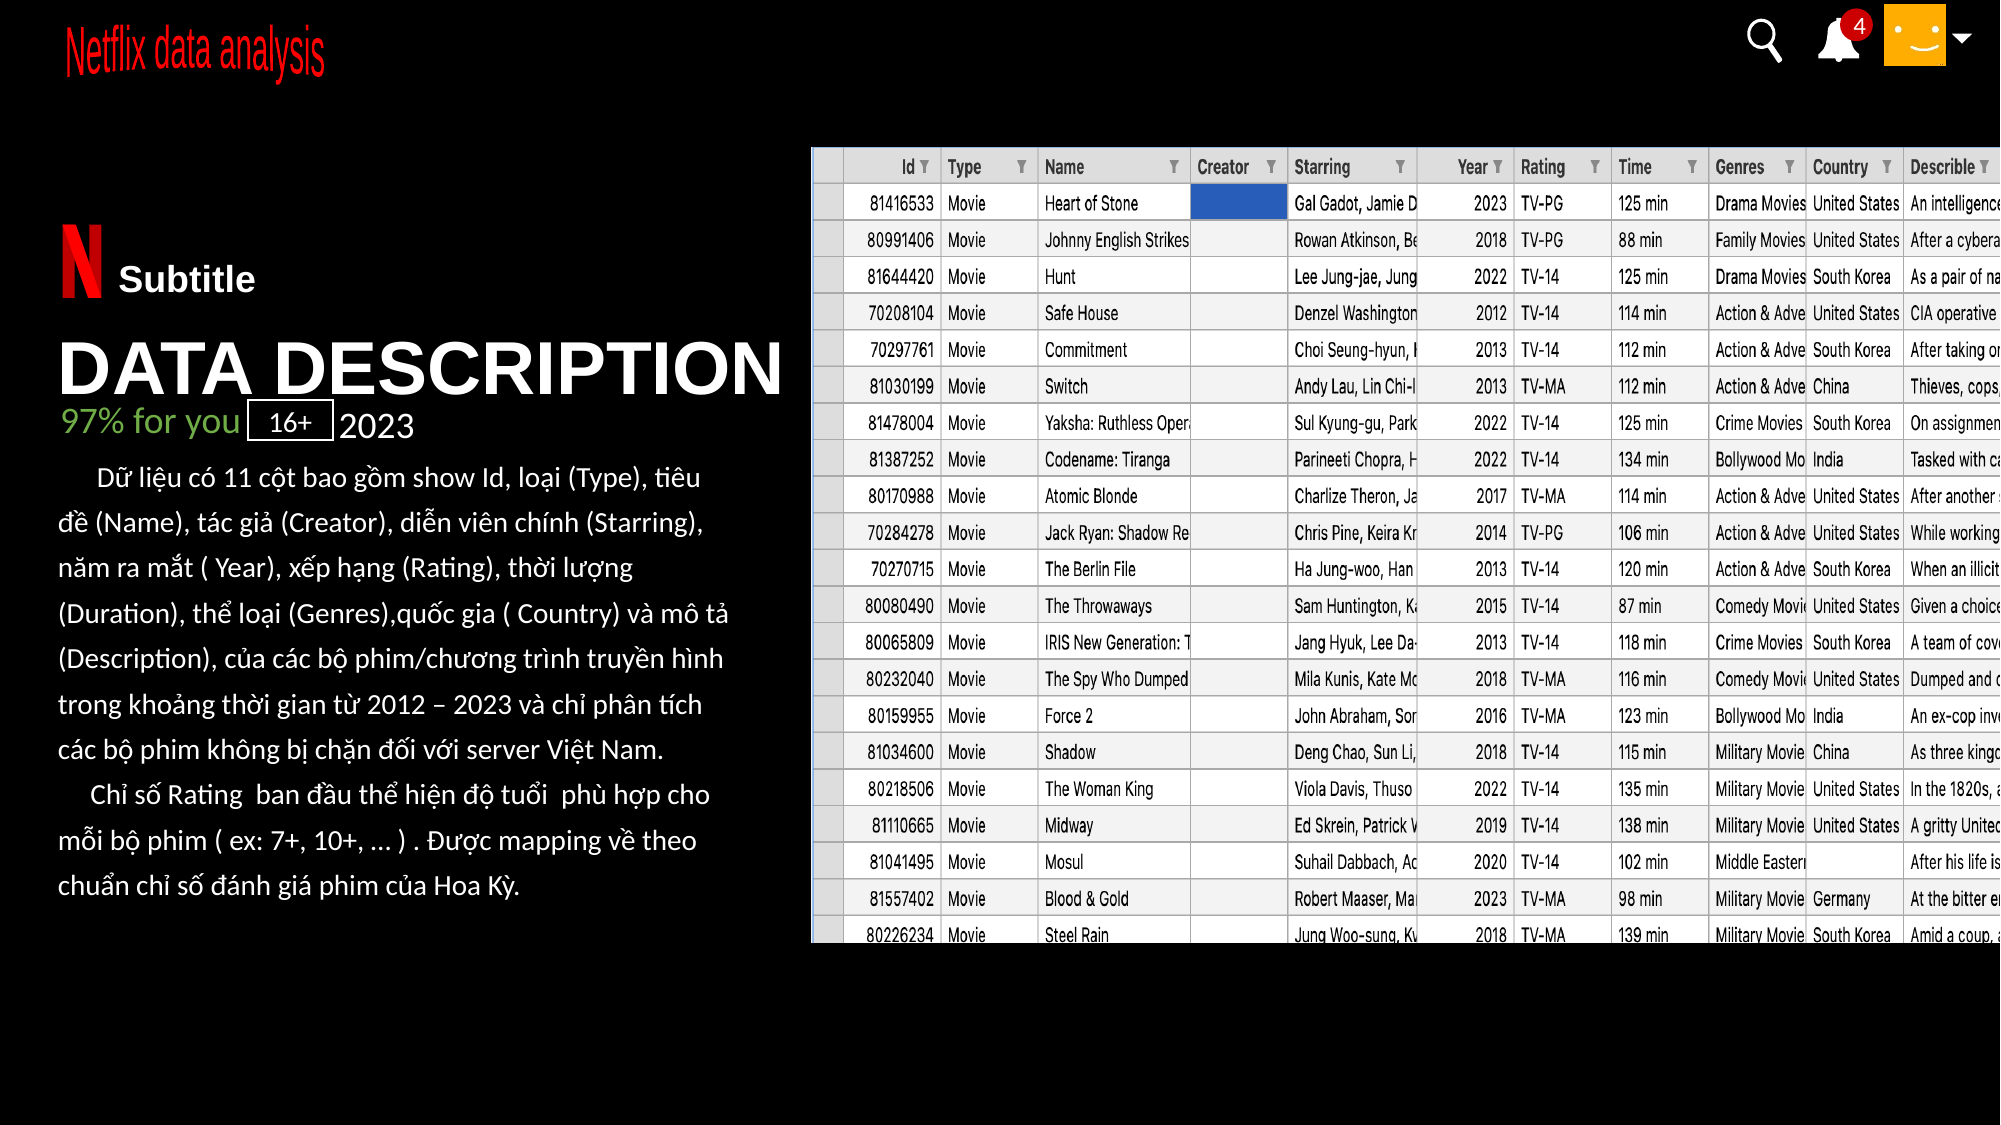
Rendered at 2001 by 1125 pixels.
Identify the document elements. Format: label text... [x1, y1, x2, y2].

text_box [1747, 4, 1973, 66]
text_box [43, 224, 746, 911]
picture [810, 147, 2000, 943]
text_box DATA DESCRIPTION [746, 311, 810, 417]
